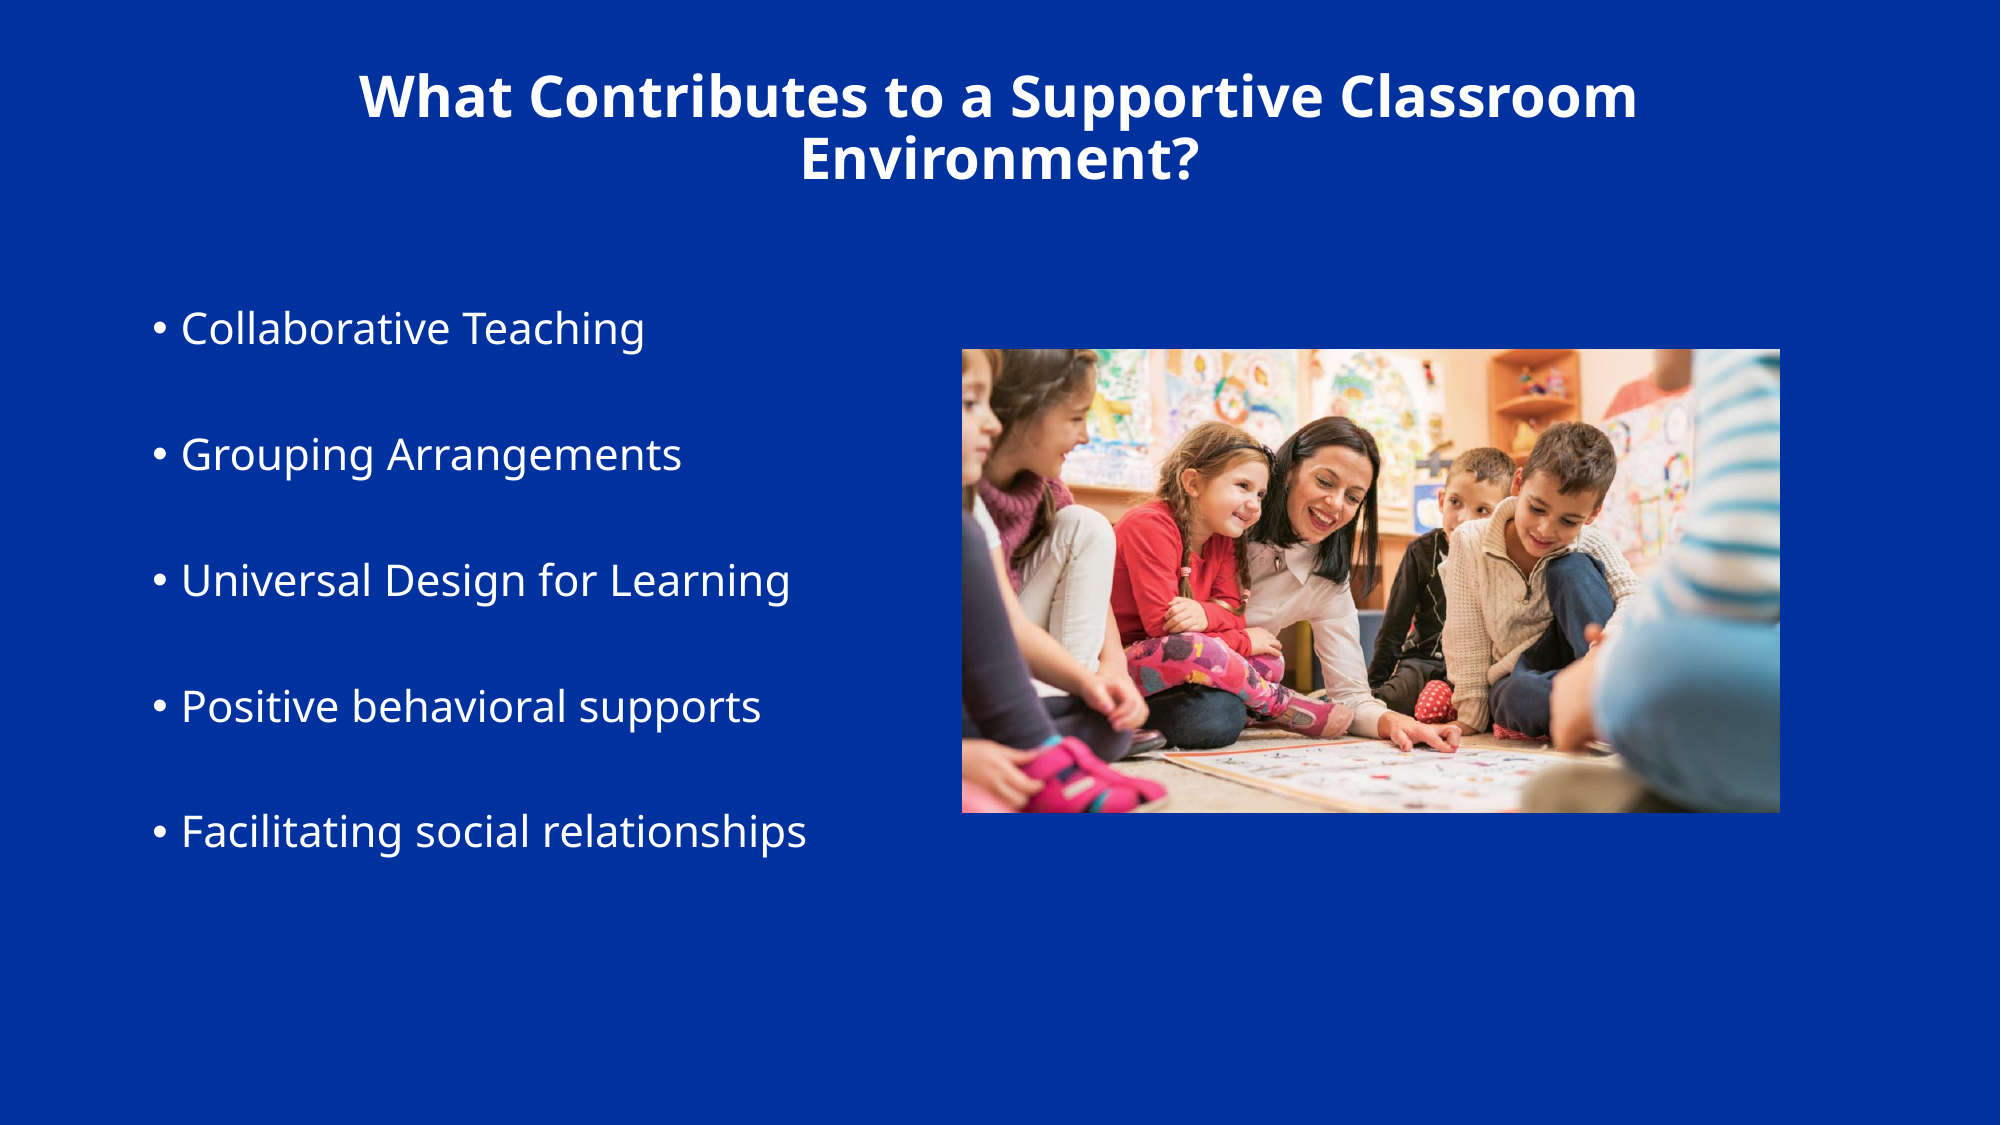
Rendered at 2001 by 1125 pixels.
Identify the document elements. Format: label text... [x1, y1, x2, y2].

list Collaborative Teaching Grouping Arrangements Universal Design for Learning Positive behavioral supports Facilitating social relationships [137, 299, 1863, 1014]
picture [962, 349, 1780, 813]
title What Contributes to a Supportive Classroom Environment? [137, 59, 1863, 200]
